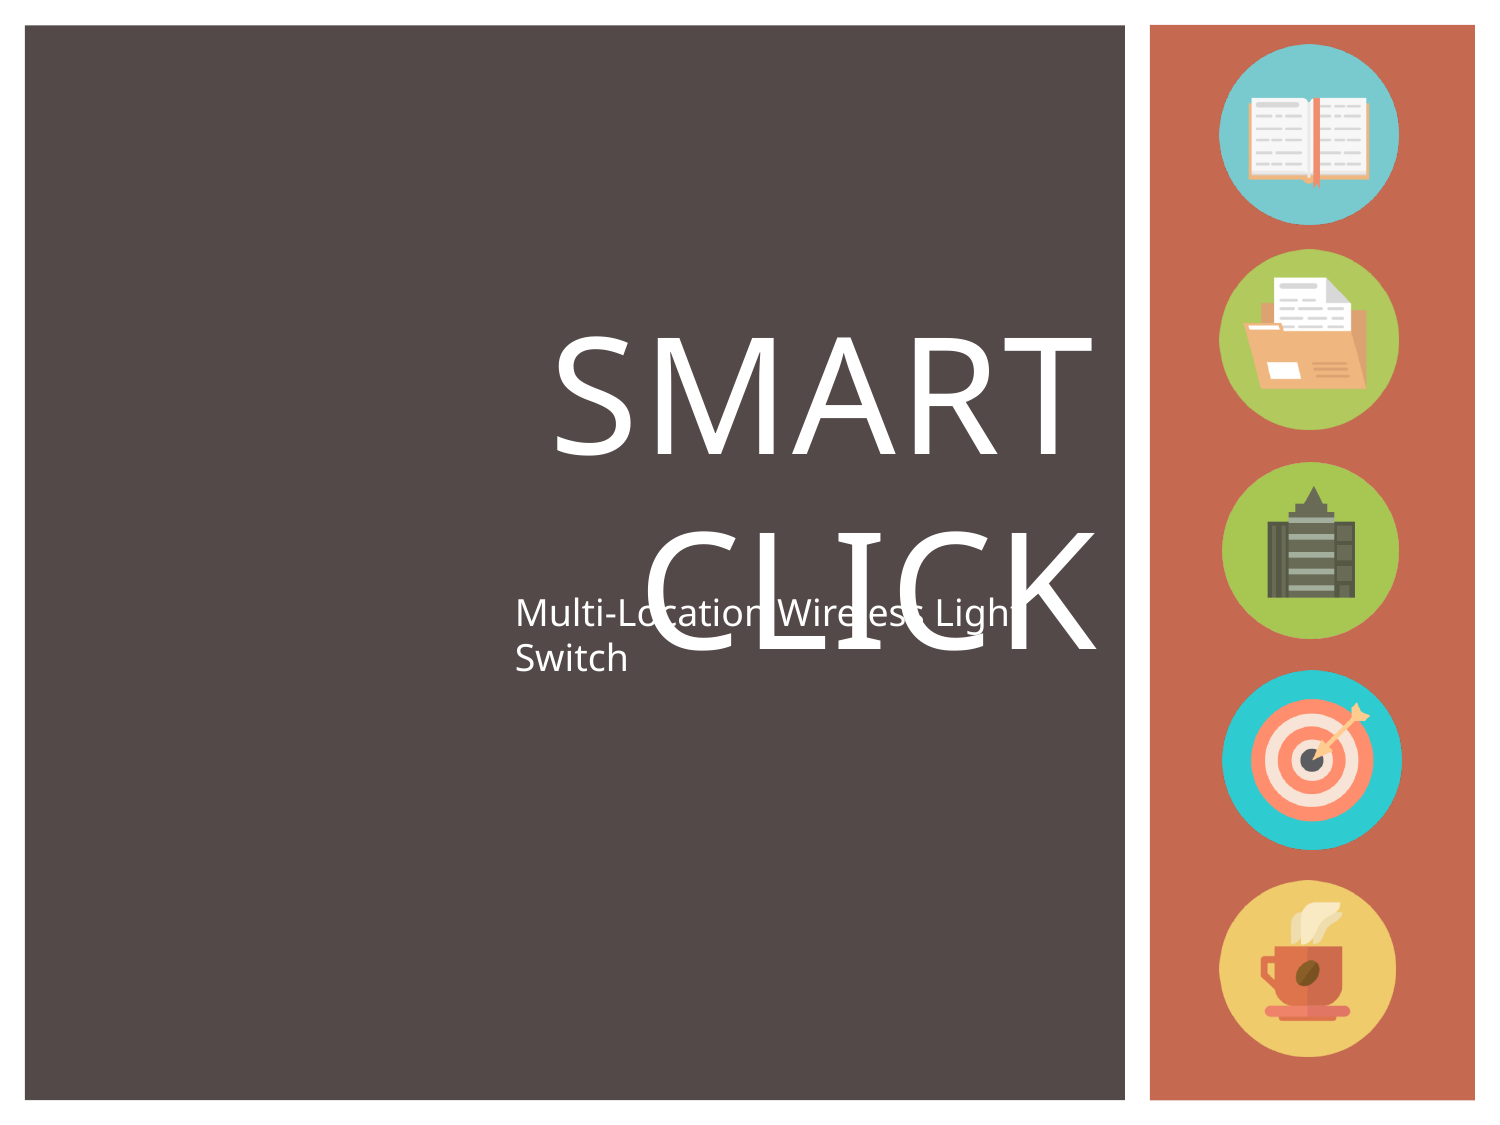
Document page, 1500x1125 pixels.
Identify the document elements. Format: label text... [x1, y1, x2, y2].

text_box Multi-Location Wireless Light Switch [500, 581, 1125, 732]
picture [1219, 249, 1400, 430]
title Smart Click [75, 336, 1113, 637]
picture [1222, 670, 1402, 851]
picture [1219, 44, 1400, 225]
picture [1221, 462, 1400, 640]
picture [1219, 879, 1397, 1058]
